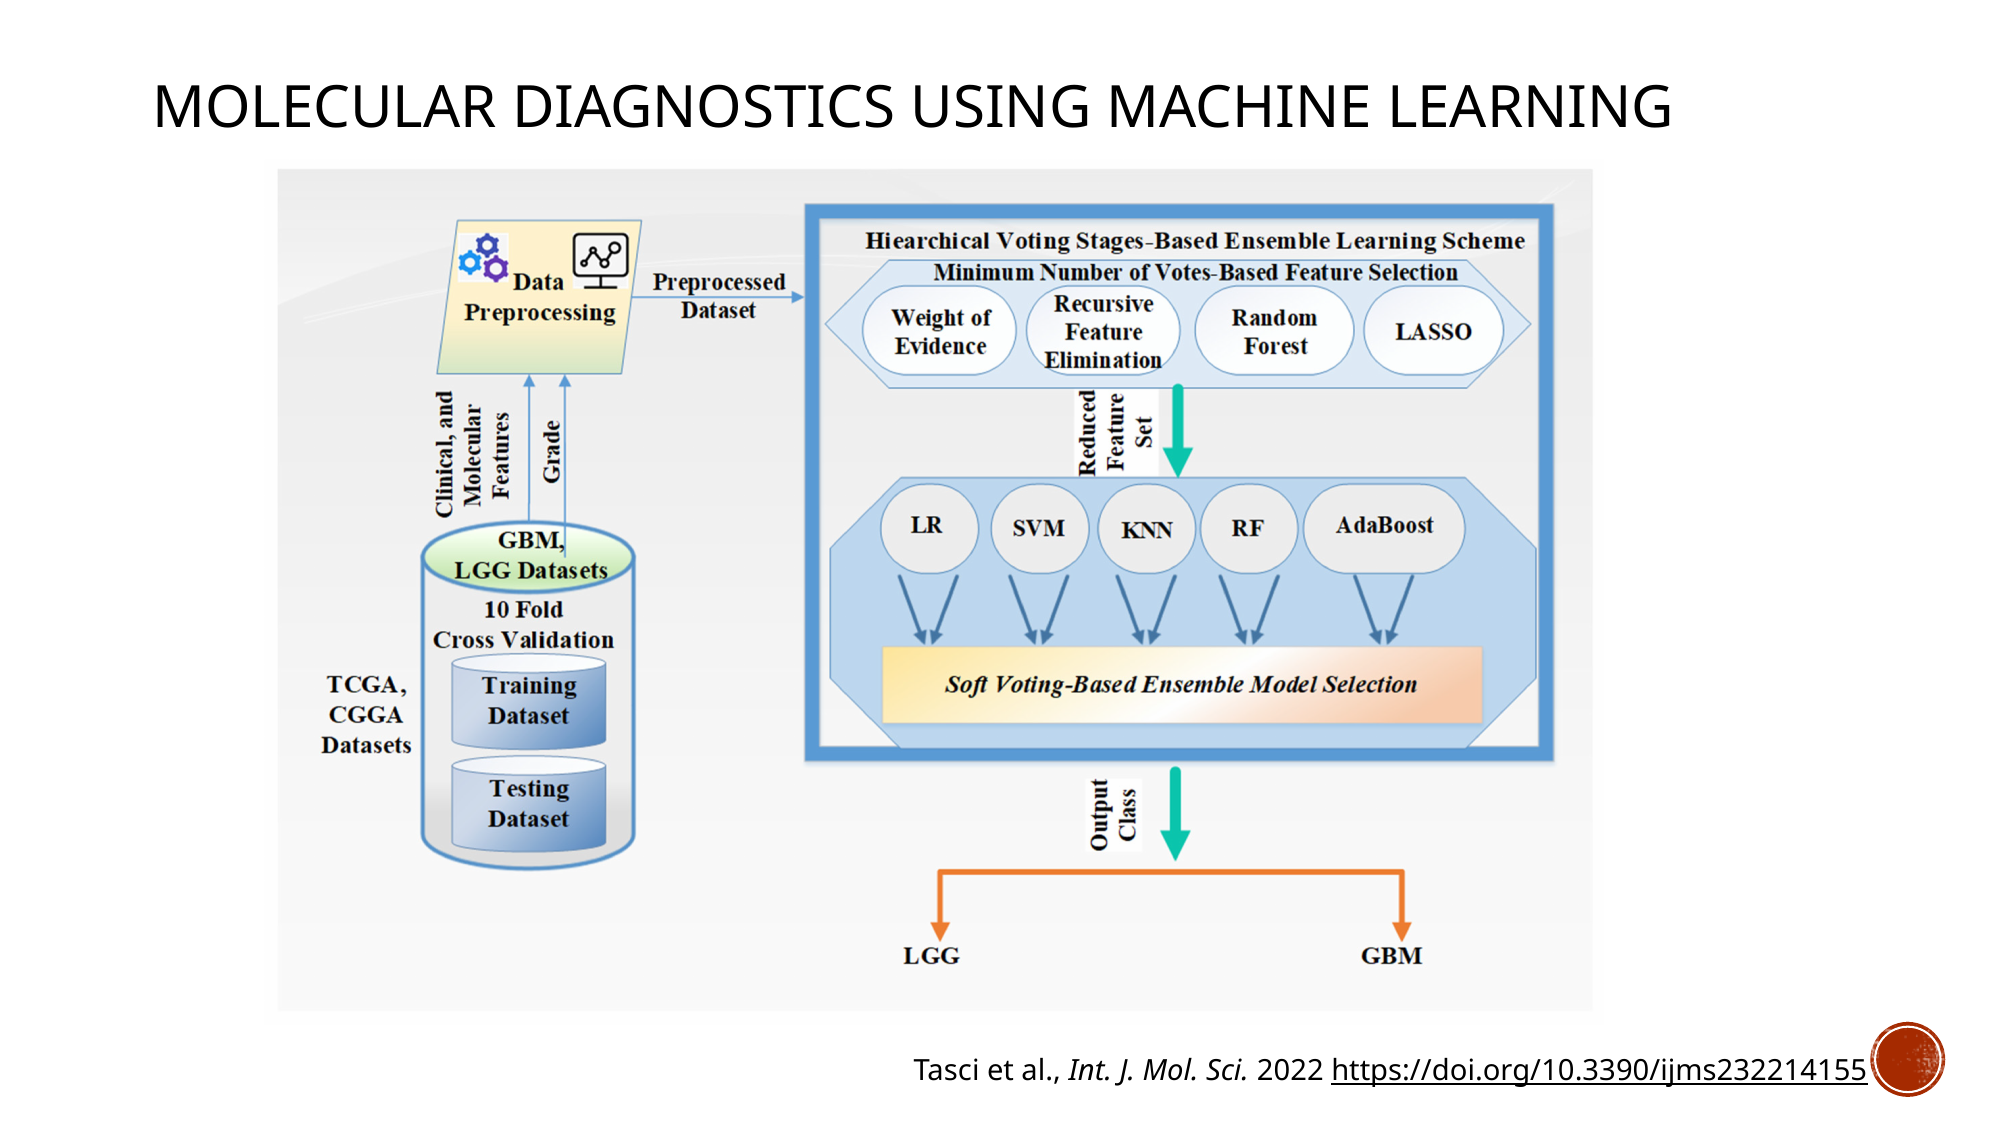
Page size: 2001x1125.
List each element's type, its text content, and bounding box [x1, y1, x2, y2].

picture [264, 159, 1604, 1025]
title Molecular diagnostics using machine learning [137, 0, 1863, 218]
text_box Tasci et al., Int. J. Mol. Sci. 2022 https://doi.org/10.3390/ijms232214155 [898, 1044, 1883, 1099]
